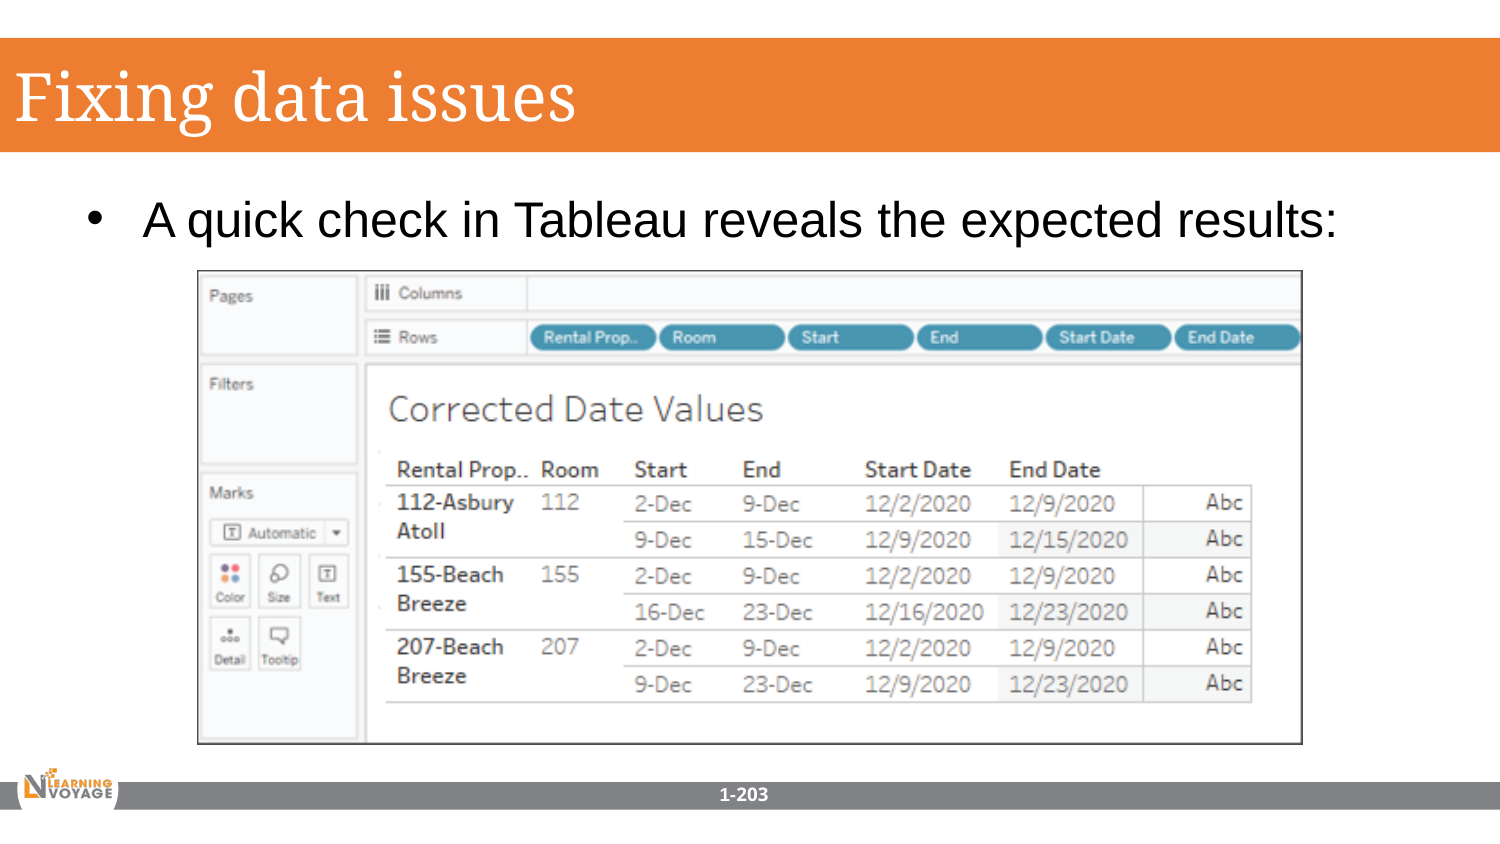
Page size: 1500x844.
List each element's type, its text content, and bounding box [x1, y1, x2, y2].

slide_number 1-203 [692, 770, 784, 821]
text_box A quick check in Tableau reveals the expected results: [86, 185, 1414, 248]
picture [0, 706, 144, 844]
text_box Fixing data issues [0, 37, 1500, 153]
picture [197, 270, 1303, 745]
